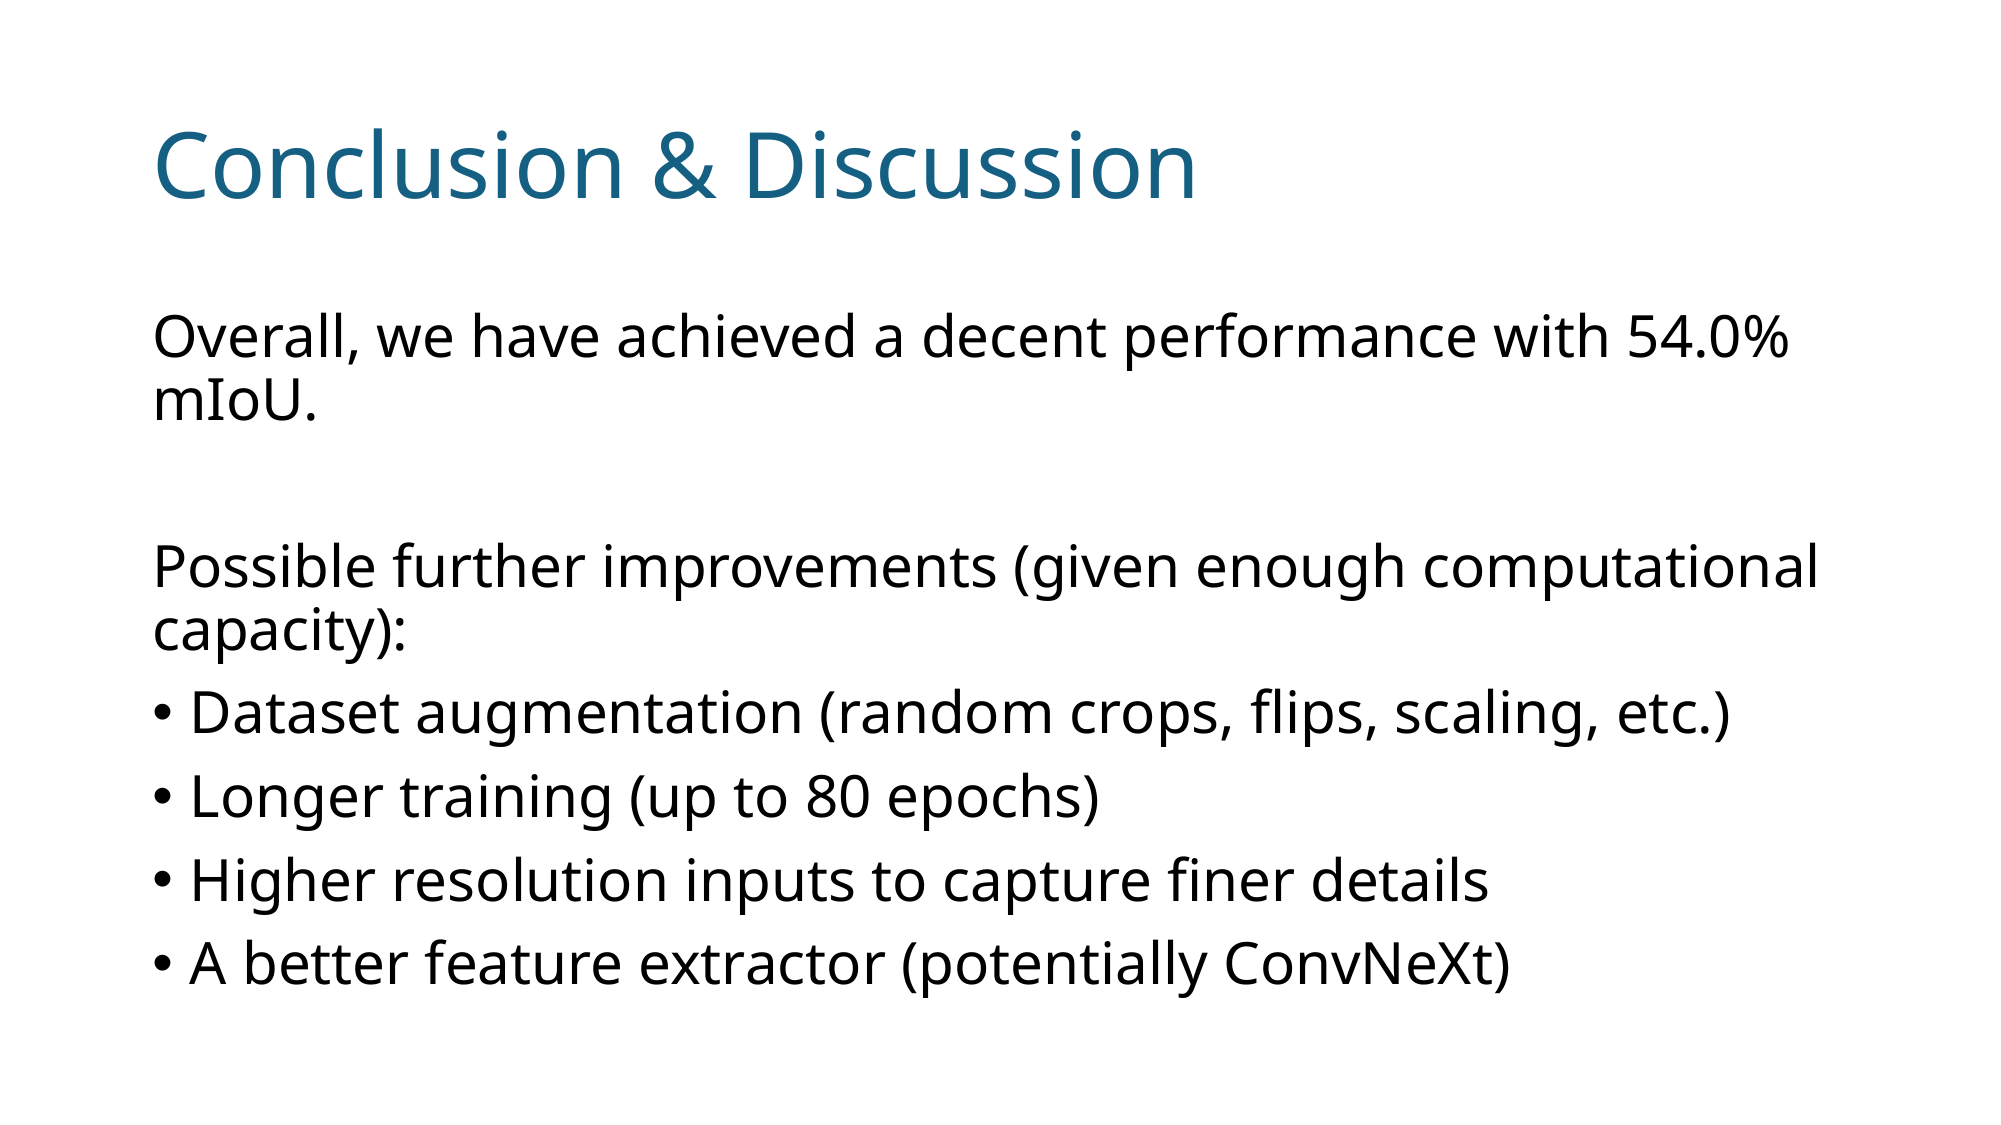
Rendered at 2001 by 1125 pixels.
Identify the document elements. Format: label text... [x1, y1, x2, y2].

list Overall, we have achieved a decent performance with 54.0% mIoU. Possible further improvements (given enough computational capacity): Dataset augmentation (random crops, flips, scaling, etc.) Longer training (up to 80 epochs) Higher resolution inputs to capture finer details A better feature extractor (potentially ConvNeXt) [137, 299, 1863, 1014]
title Conclusion & Discussion [137, 59, 1863, 278]
